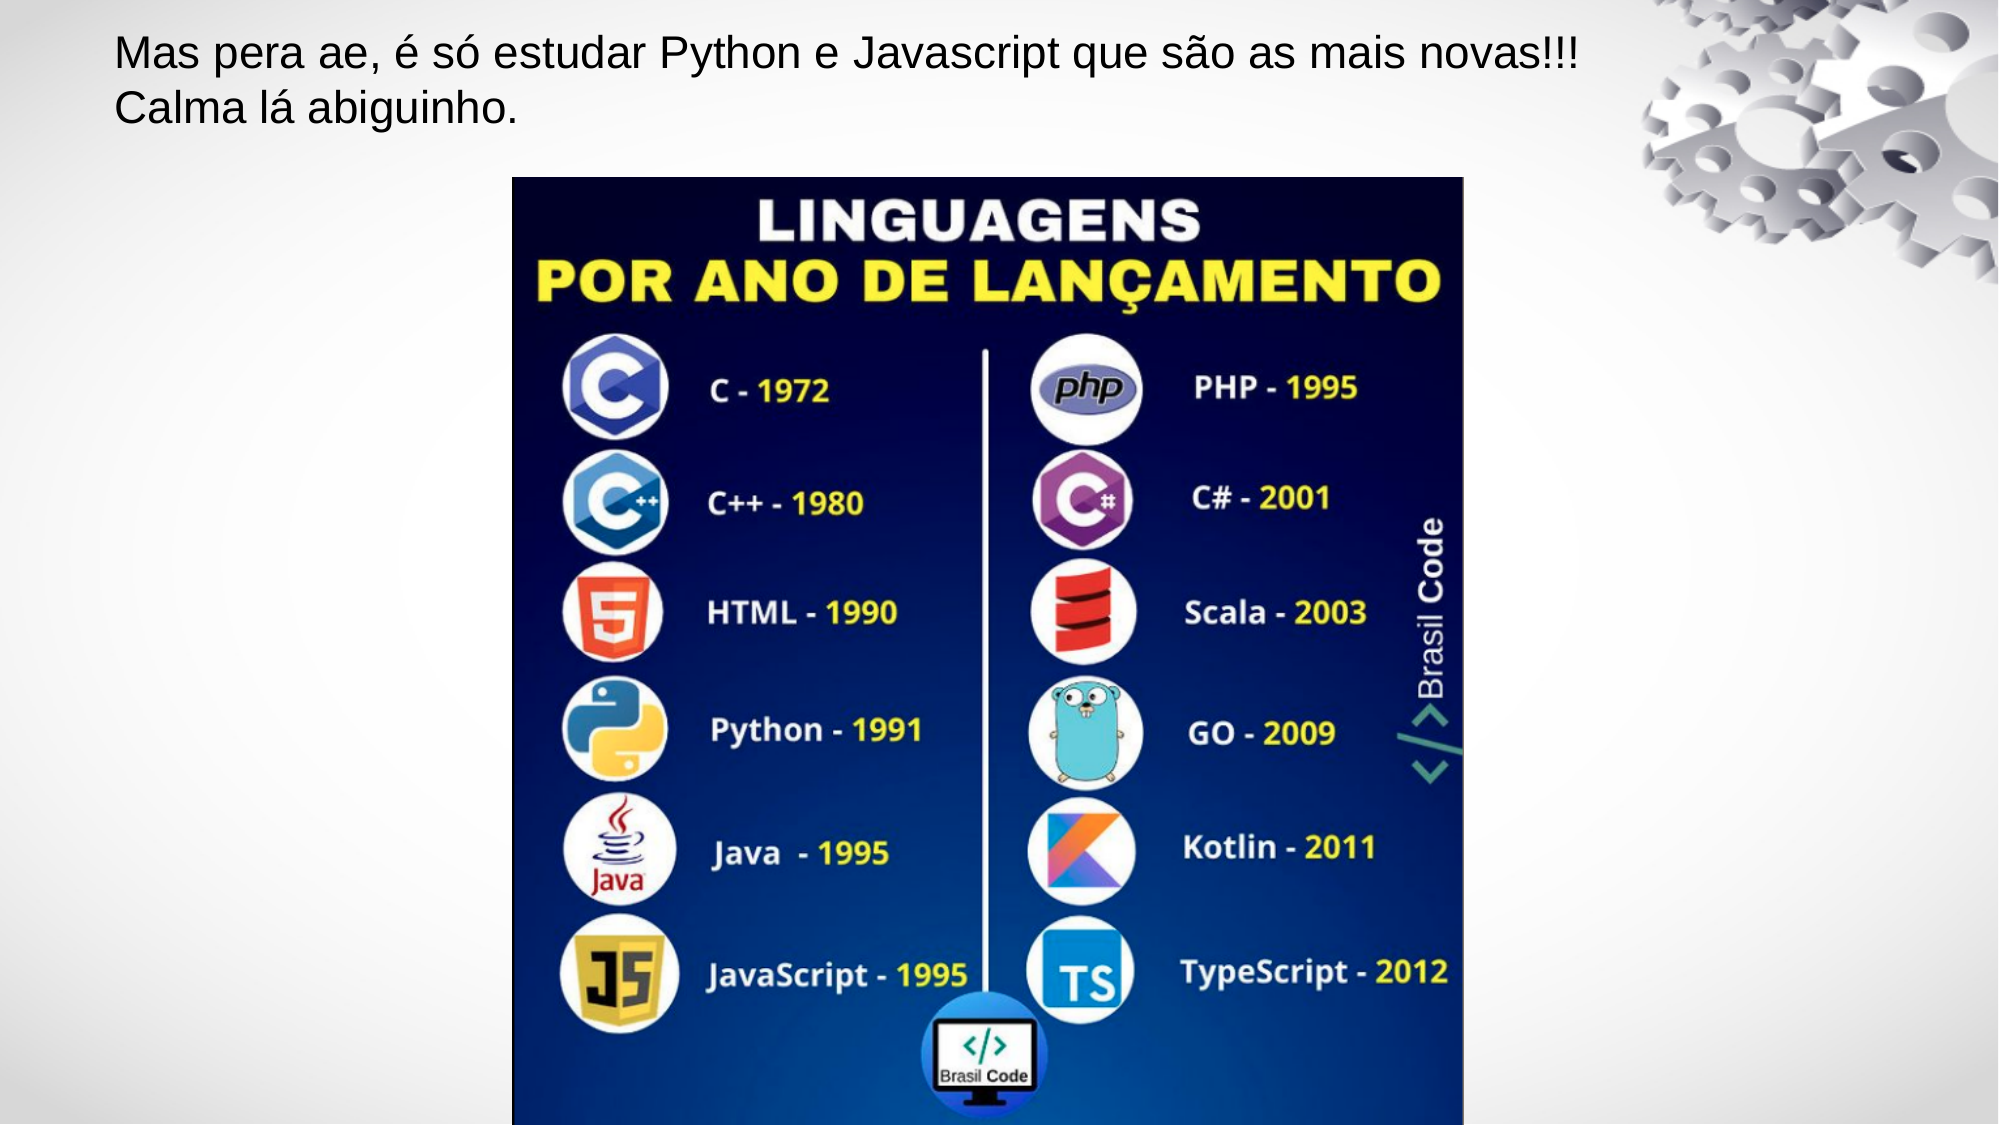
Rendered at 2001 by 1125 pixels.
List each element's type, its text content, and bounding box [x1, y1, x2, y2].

text_box Mas pera ae, é só estudar Python e Javascript que são as mais novas!!! Calma lá abiguinho. [99, 31, 1899, 125]
picture [0, 0, 1999, 1125]
